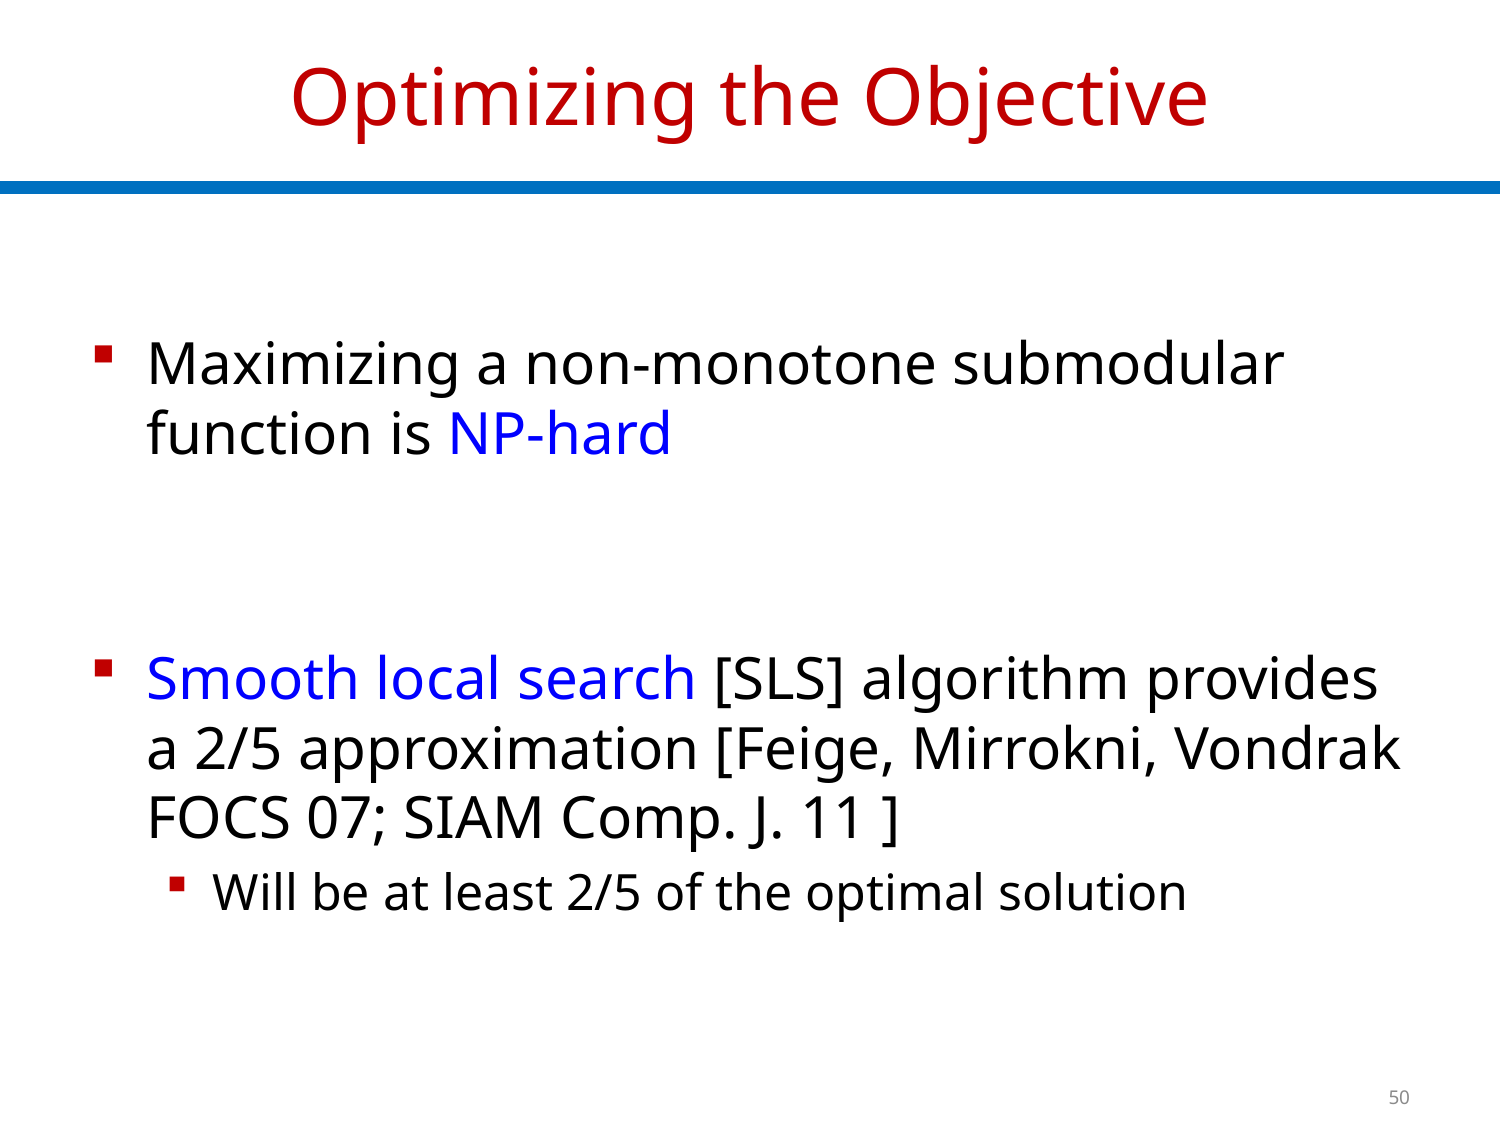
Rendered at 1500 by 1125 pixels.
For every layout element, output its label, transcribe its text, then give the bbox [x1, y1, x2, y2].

text_box Maximizing a non-monotone submodular function is NP-hard Smooth local search [SLS] algorithm provides a 2/5 approximation [Feige, Mirrokni, Vondrak FOCS 07; SIAM Comp. J. 11 ] Will be at least 2/5 of the optimal solution [74, 237, 1425, 997]
slide_number 50 [1074, 1085, 1425, 1112]
title Optimizing the Objective [0, 0, 1500, 188]
